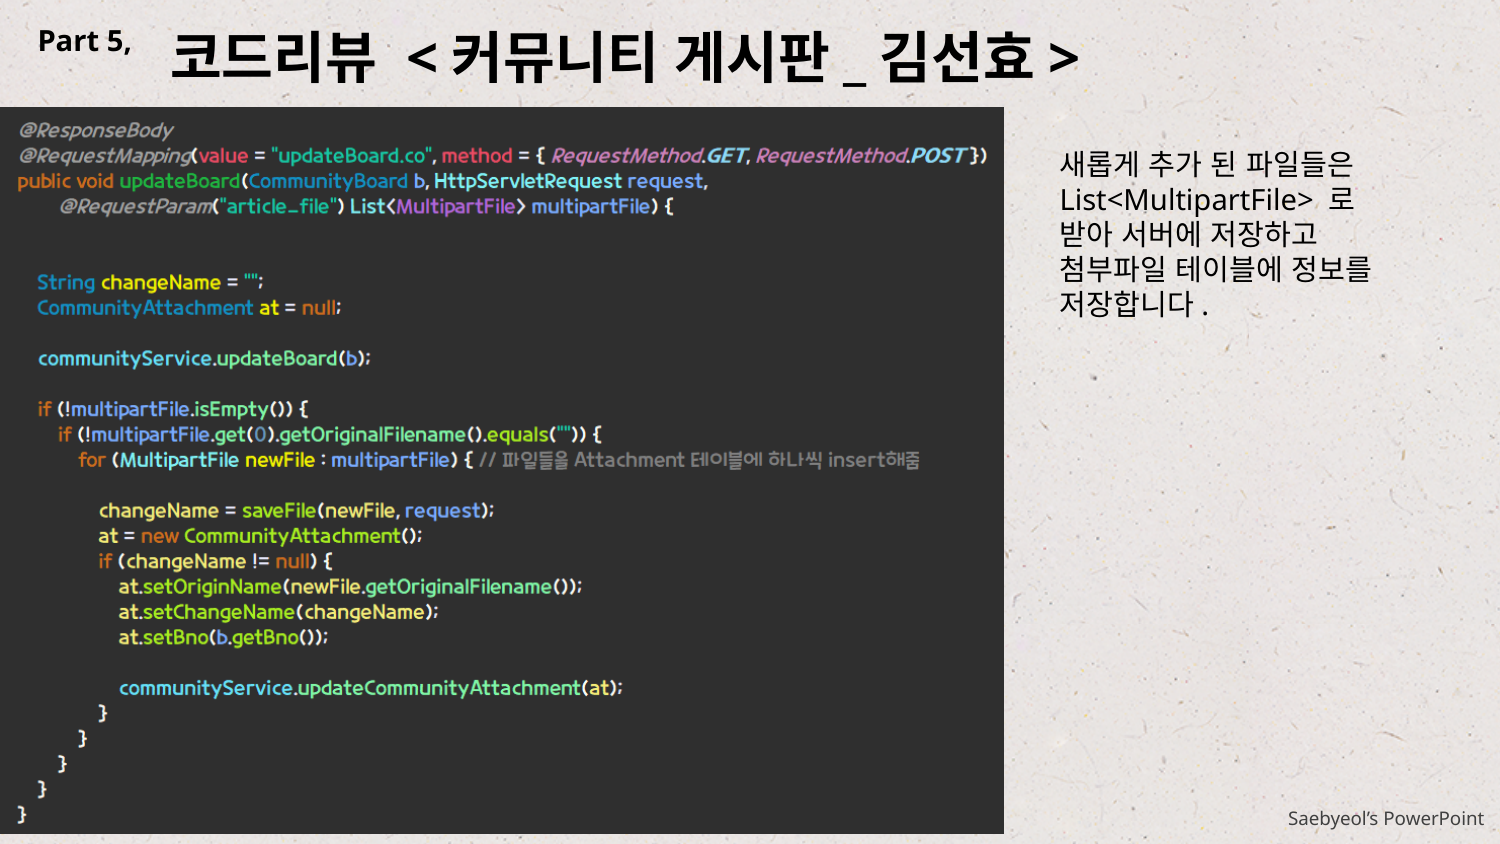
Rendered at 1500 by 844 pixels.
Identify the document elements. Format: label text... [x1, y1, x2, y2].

text_box Part 5, [26, 16, 158, 63]
text_box 새롭게 추가 된 파일들은 List<MultipartFile> 로 받아 서버에 저장하고 첨부파일 테이블에 정보를 저장합니다. [1044, 131, 1411, 336]
text_box 코드리뷰 <커뮤니티 게시판_김선효> [158, 16, 1242, 95]
picture [0, 0, 1500, 844]
